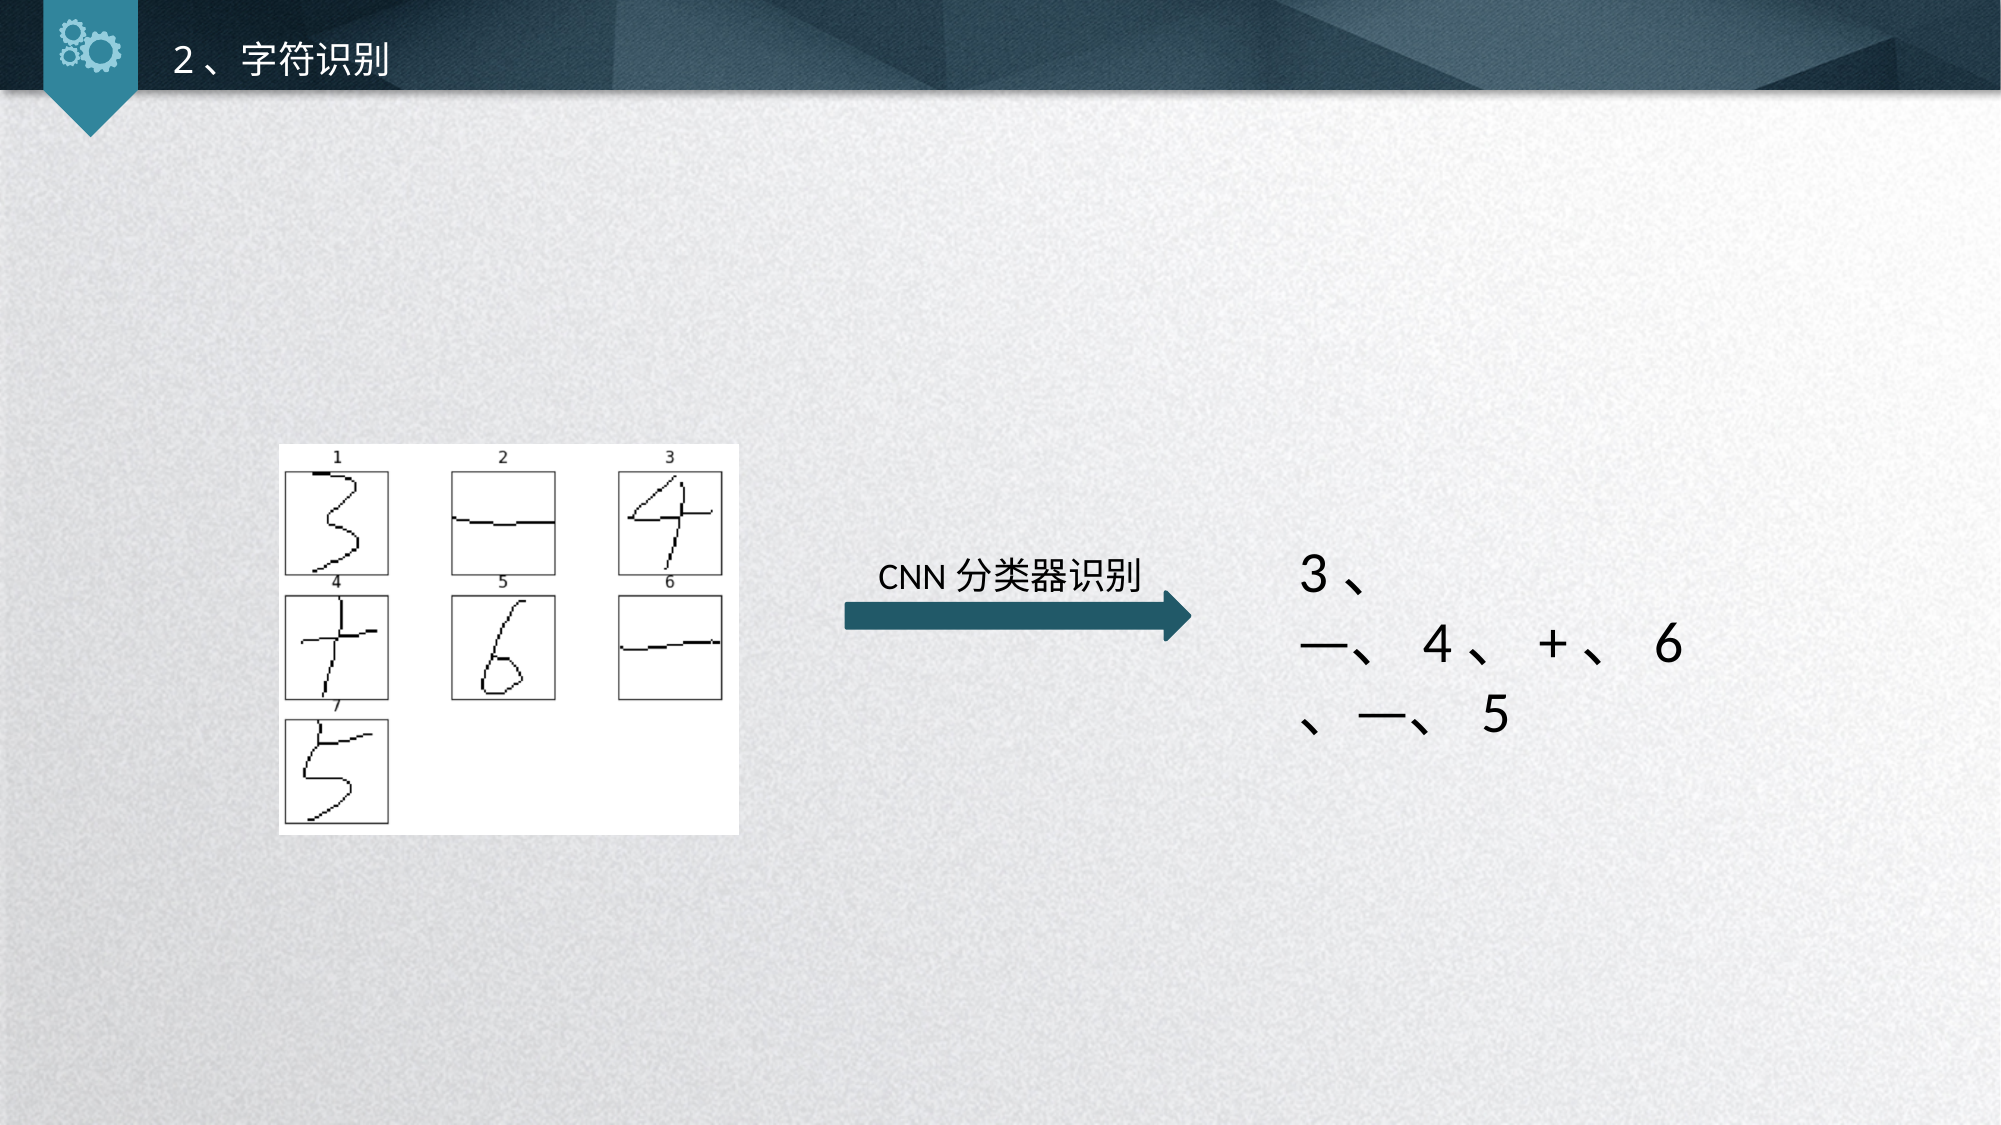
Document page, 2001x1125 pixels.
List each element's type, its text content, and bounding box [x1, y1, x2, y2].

text_box [0, 0, 41, 92]
text_box [844, 590, 1192, 642]
picture [0, 92, 2001, 1125]
text_box 3、—、4、+、6、—、5 [1283, 527, 1709, 752]
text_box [43, 0, 139, 138]
text_box 2、字符识别 [161, 30, 469, 88]
text_box CNN分类器识别 [863, 544, 1159, 605]
text_box [140, 0, 2001, 92]
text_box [59, 18, 123, 74]
